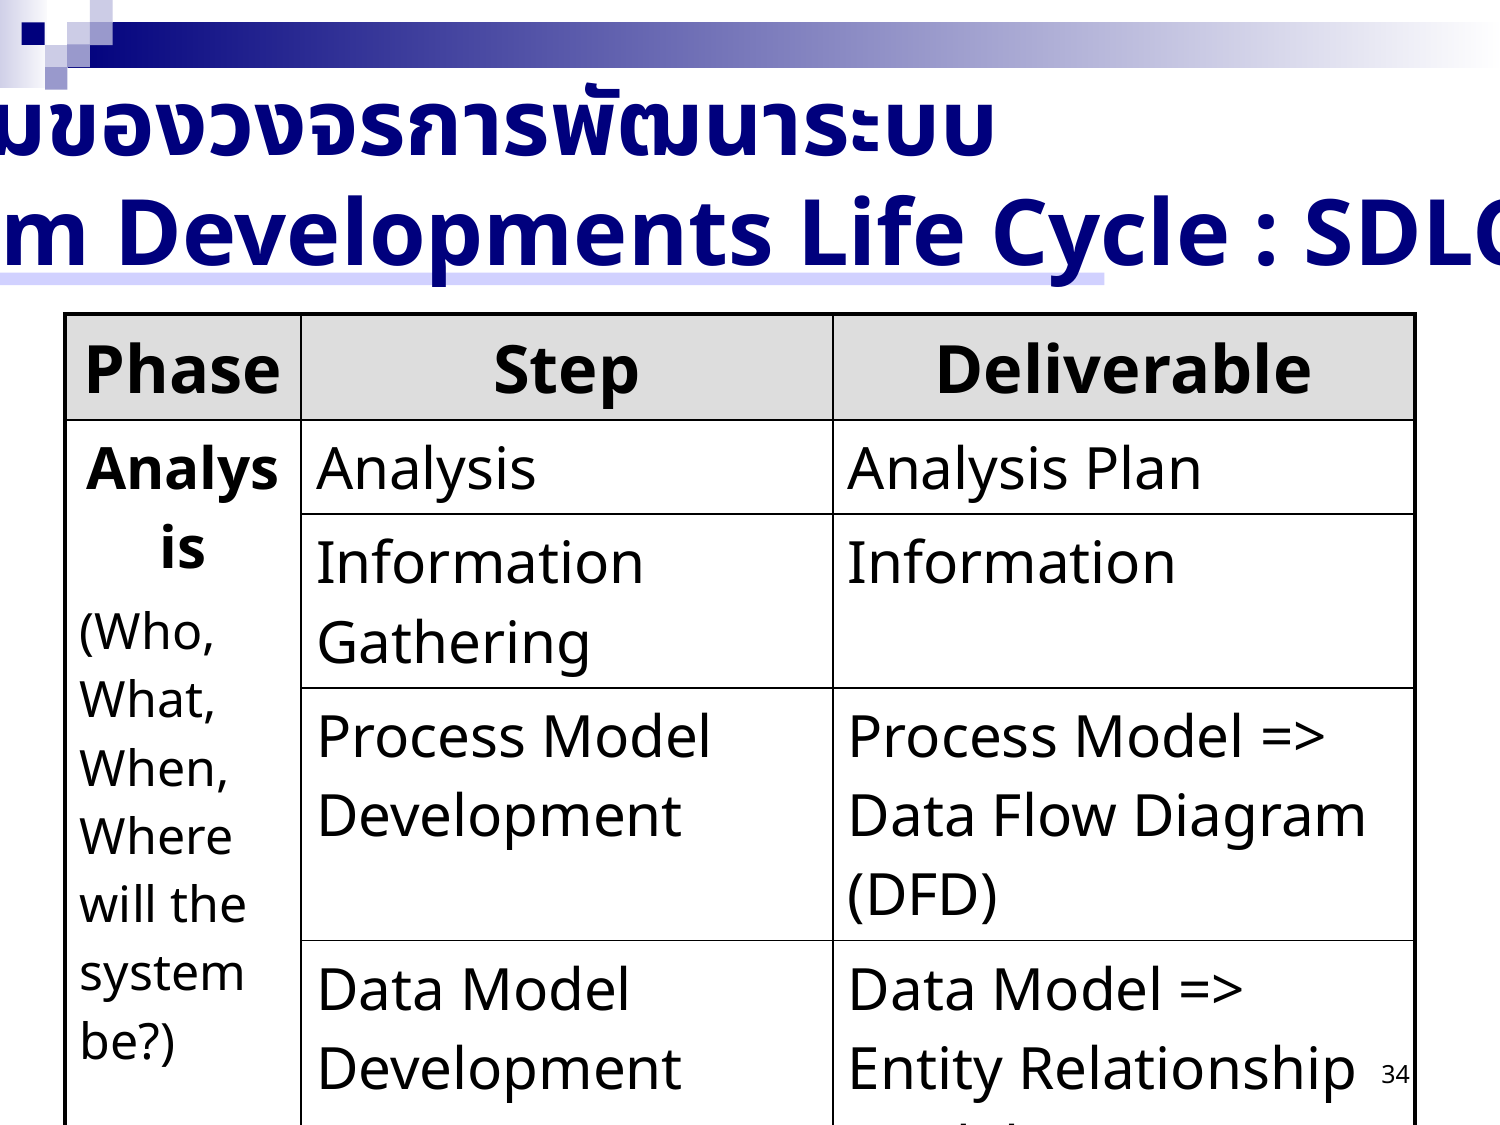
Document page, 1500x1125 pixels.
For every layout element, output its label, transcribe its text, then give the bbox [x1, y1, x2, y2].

table_cell Process Model Development [302, 689, 832, 940]
table_cell Data Model Development [302, 941, 832, 1125]
table_cell Information Gathering [302, 515, 832, 687]
table_cell Information [834, 515, 1413, 687]
slide_number 34 [1417, 1024, 1426, 1101]
table_cell Analysis (Who, What, When, Where will the system be?) [67, 421, 300, 1125]
table_cell Data Model => Entity Relationship Model (ER Diagram) [834, 941, 1413, 1125]
text_box ภาพรวมของวงจรการพัฒนาระบบ (System Developments Life Cycle : SDLC) [0, 56, 1500, 292]
table_cell Process Model => Data Flow Diagram (DFD) [834, 689, 1413, 940]
table_cell Analysis Plan [834, 421, 1413, 513]
table_cell Analysis [302, 421, 832, 513]
table_header Step [302, 316, 832, 419]
table_header Deliverable [834, 316, 1413, 419]
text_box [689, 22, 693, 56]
table_header Phase [67, 316, 300, 419]
